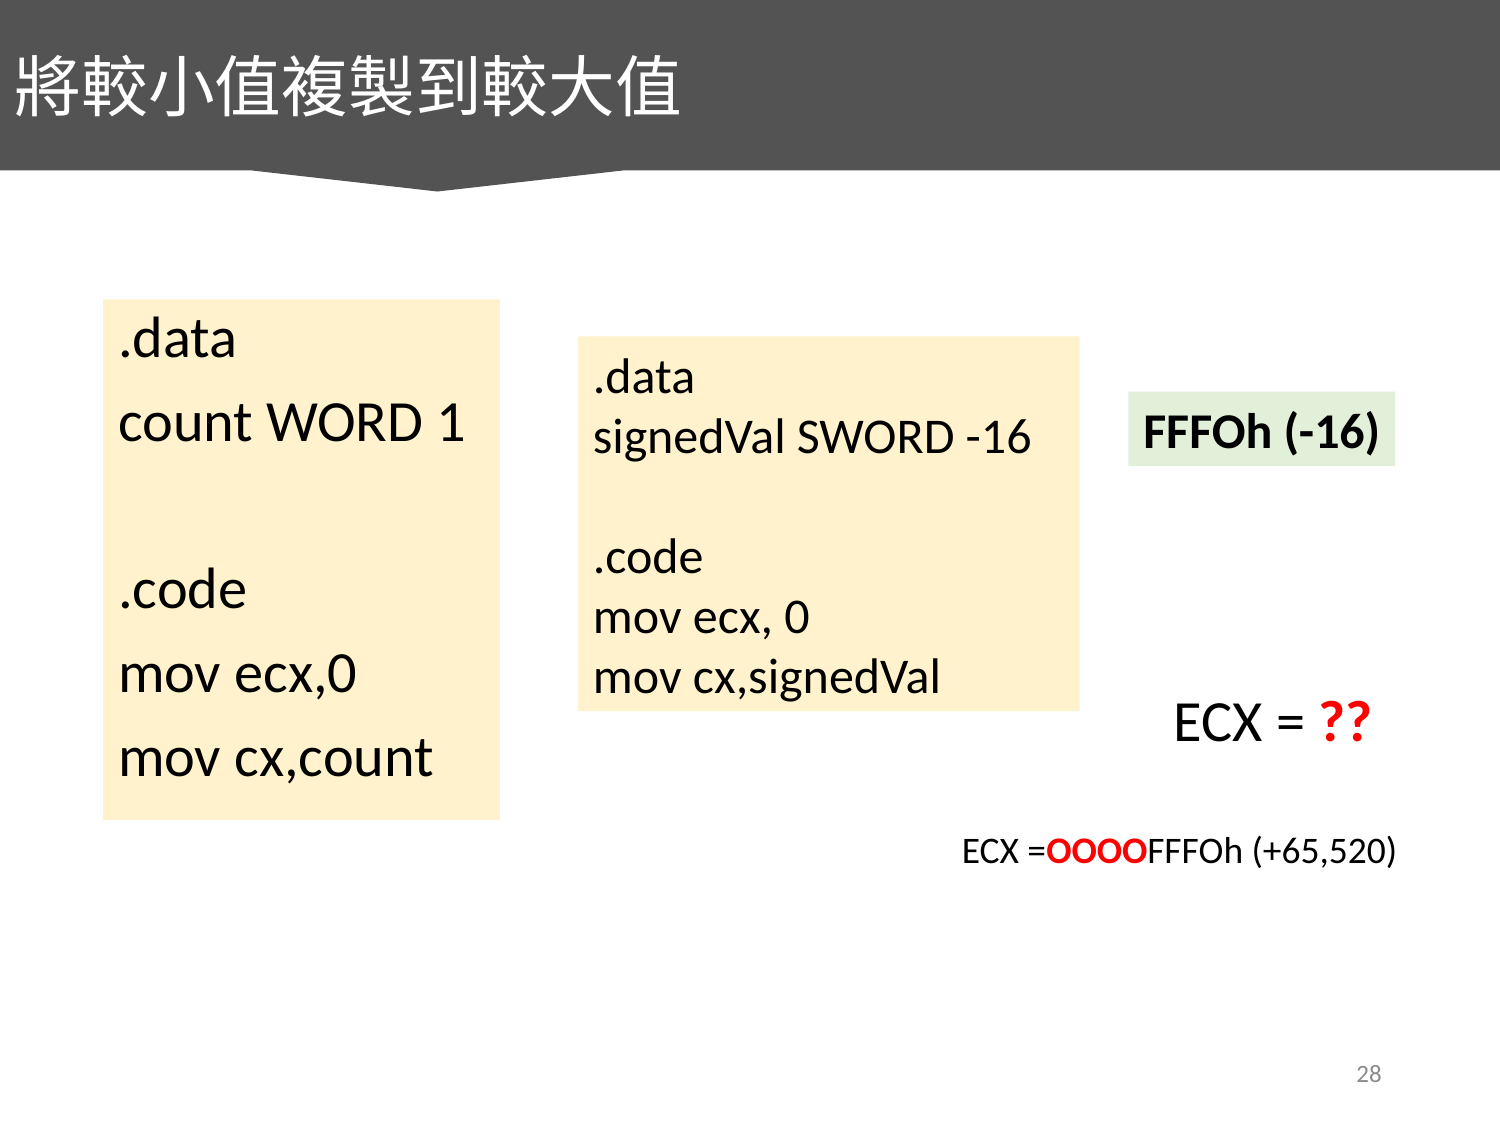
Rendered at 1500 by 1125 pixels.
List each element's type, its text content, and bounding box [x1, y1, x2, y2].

slide_number 28 [1059, 1042, 1397, 1103]
text_box .data signedVal SWORD -16 .code mov ecx, 0 mov cx,signedVal [578, 336, 1080, 712]
text_box ECX =OOOOFFFOh (+65,520) [947, 818, 1413, 878]
text_box FFFOh (-16) [1128, 391, 1396, 467]
text_box 將較小值複製到較大值 [0, 0, 1500, 193]
text_box ECX = ?? [1159, 675, 1388, 761]
list .data count WORD 1 .code mov ecx,0 mov cx,count [103, 299, 500, 821]
